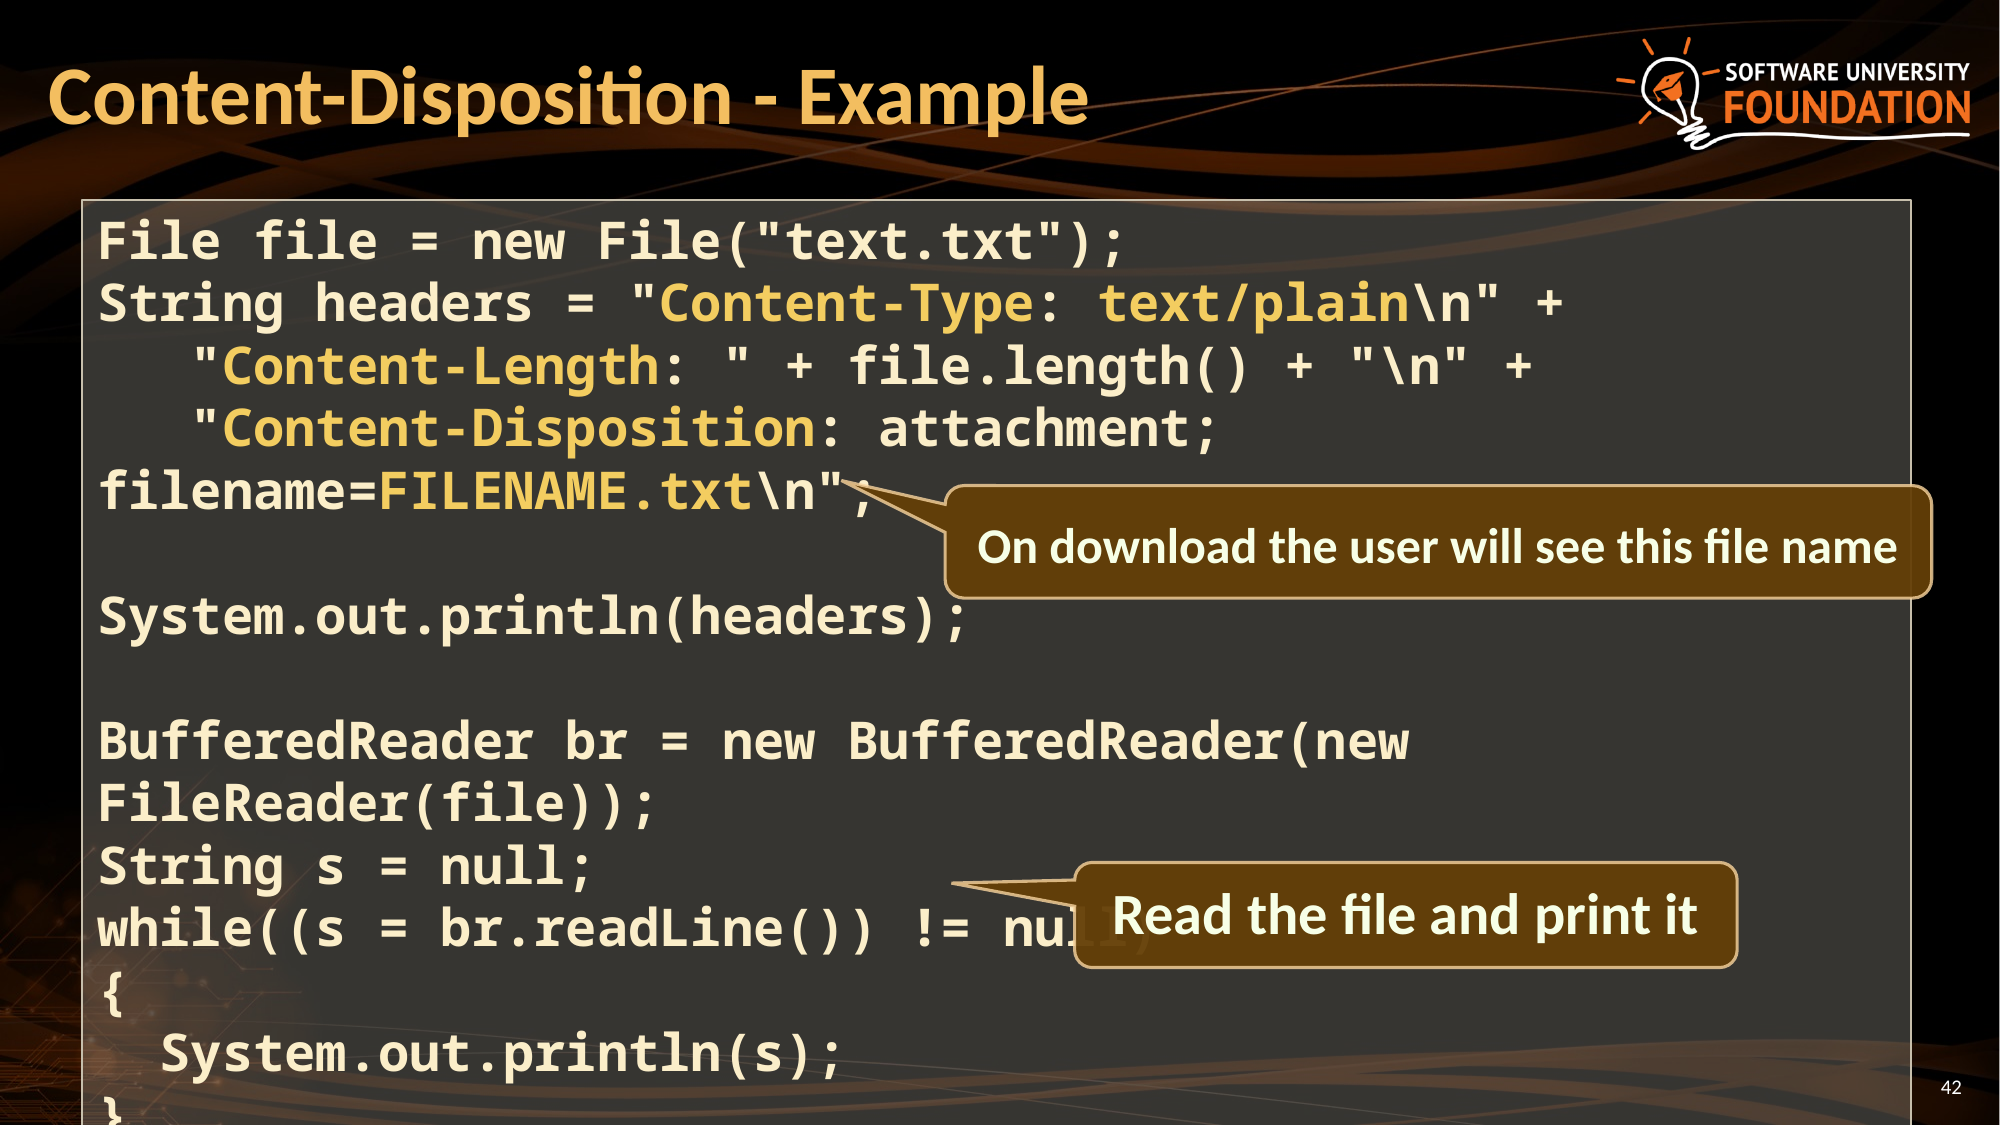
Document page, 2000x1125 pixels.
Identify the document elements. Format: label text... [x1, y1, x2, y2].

slide_number 42 [1912, 1070, 1968, 1103]
text_box On download the user will see this file name [840, 479, 1933, 600]
picture [0, 0, 2000, 1125]
text_box Read the file and print it [951, 861, 1739, 969]
text_box File file = new File("text.txt"); String headers = "Content-Type: text/plain\n" + "Content-Length: " + file.length() + "\n" + "Content-Disposition: attachment; filename=FILENAME.txt\n"; System.out.println(headers); BufferedReader br = new BufferedReader(new FileReader(file)); String s = null; while((s = br.readLine()) != null) { System.out.println(s); } [82, 199, 1912, 1125]
title Content-Disposition - Example [30, 6, 1602, 189]
